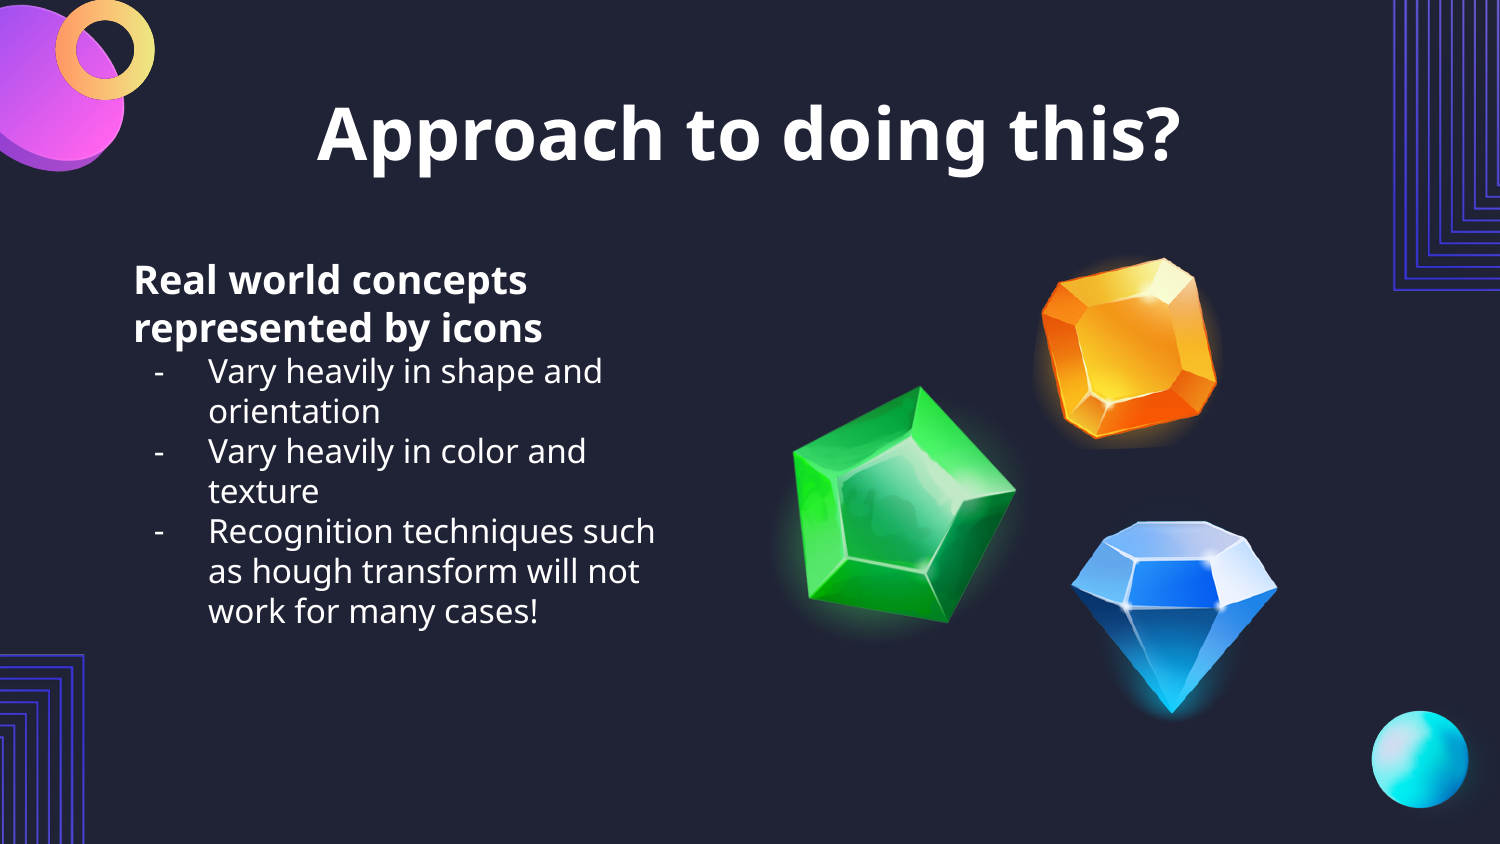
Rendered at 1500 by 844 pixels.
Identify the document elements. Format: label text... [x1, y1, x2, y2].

title Approach to doing this? [118, 72, 1382, 167]
picture [1053, 491, 1291, 736]
picture [1345, 671, 1500, 844]
picture [0, 655, 85, 844]
picture [0, 0, 155, 174]
text_box Real world concepts represented by icons Vary heavily in shape and orientation Vary heavily in color and texture Recognition techniques such as hough transform will not work for many cases! [118, 240, 690, 645]
picture [764, 240, 1235, 645]
picture [1393, 0, 1500, 291]
